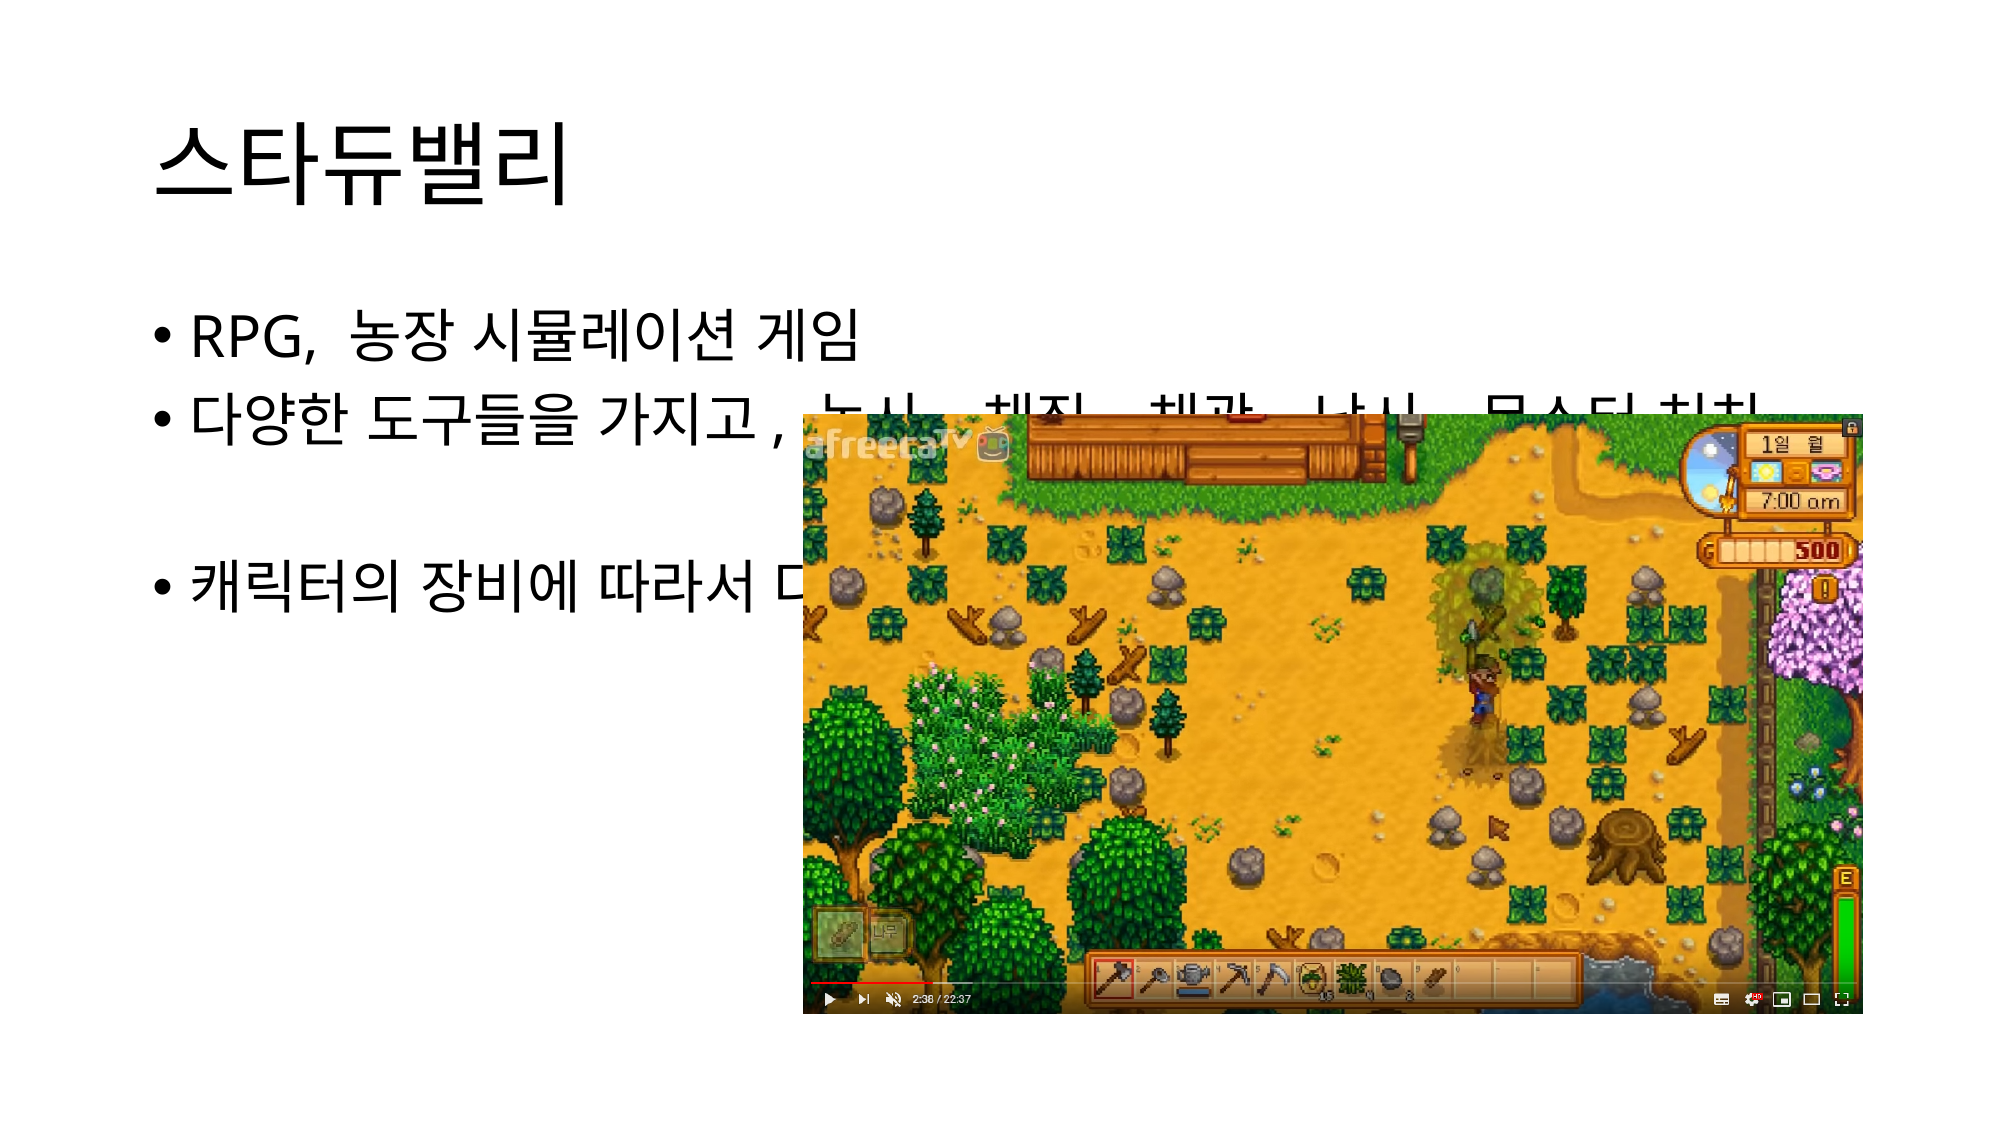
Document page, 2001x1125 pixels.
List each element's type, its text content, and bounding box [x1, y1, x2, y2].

list RPG, 농장 시뮬레이션 게임 다양한 도구들을 가지고, 농사, 채집, 채광, 낚시, 몬스터 처치 캐릭터의 장비에 따라서 다른 아이템을 얻을 수 있으면 좋겠다 [137, 299, 1863, 1014]
picture [803, 414, 1863, 1014]
title 스타듀밸리 [137, 59, 1863, 278]
